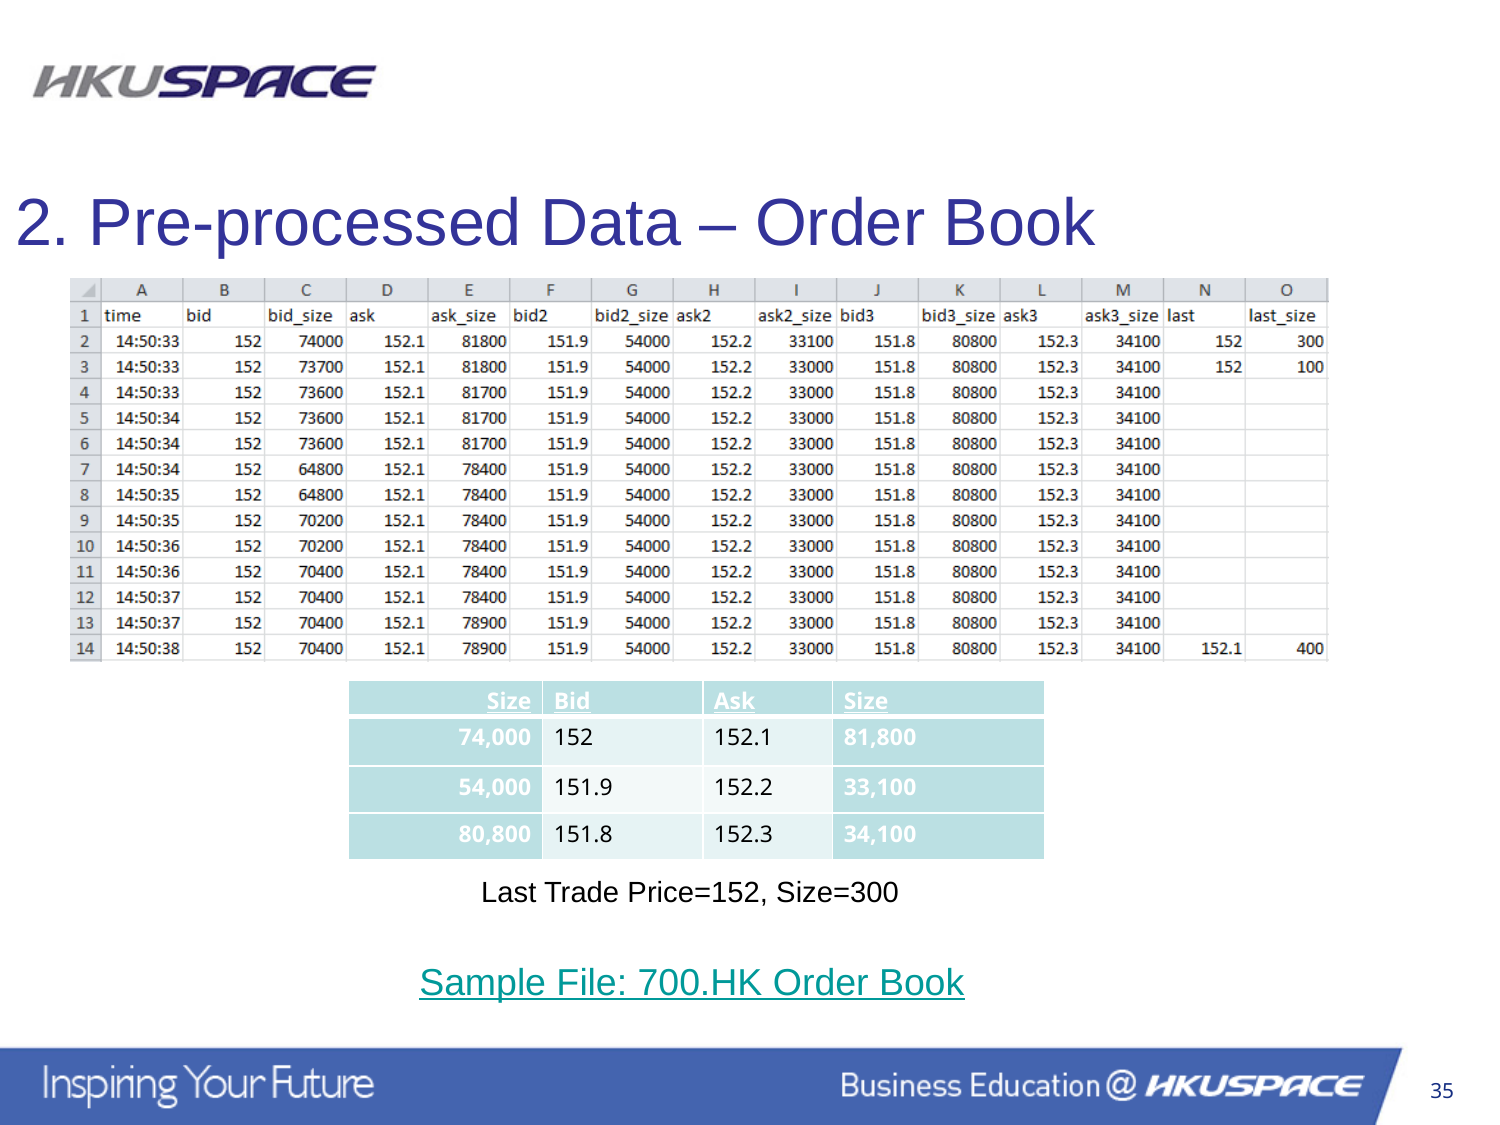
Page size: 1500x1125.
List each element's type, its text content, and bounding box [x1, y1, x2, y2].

table_cell 74,000 [349, 719, 542, 765]
title 2. Pre-processed Data – Order Book [0, 101, 1325, 266]
table_cell 151.8 [543, 814, 702, 859]
table_cell 81,800 [833, 719, 1044, 765]
picture [0, 0, 1500, 1125]
slide_number 35 [1415, 1070, 1499, 1125]
table_cell 54,000 [349, 767, 542, 812]
text_box Sample File: 700.HK Order Book [404, 950, 980, 1011]
table_cell 152.3 [704, 814, 832, 859]
table_cell 33,100 [833, 767, 1044, 812]
table_cell 34,100 [833, 814, 1044, 859]
table_cell 152.2 [704, 767, 832, 812]
table_cell 80,800 [349, 814, 542, 859]
table_cell 152.1 [704, 719, 832, 765]
table_cell 152 [543, 719, 702, 765]
table_header Bid [543, 681, 702, 714]
table_cell 151.9 [543, 767, 702, 812]
table_header Ask [704, 681, 832, 714]
table_header Size [349, 681, 542, 714]
text_box Last Trade Price=152, Size=300 [466, 866, 915, 917]
text_box [64, 278, 1483, 1047]
table_header Size [833, 681, 1044, 714]
